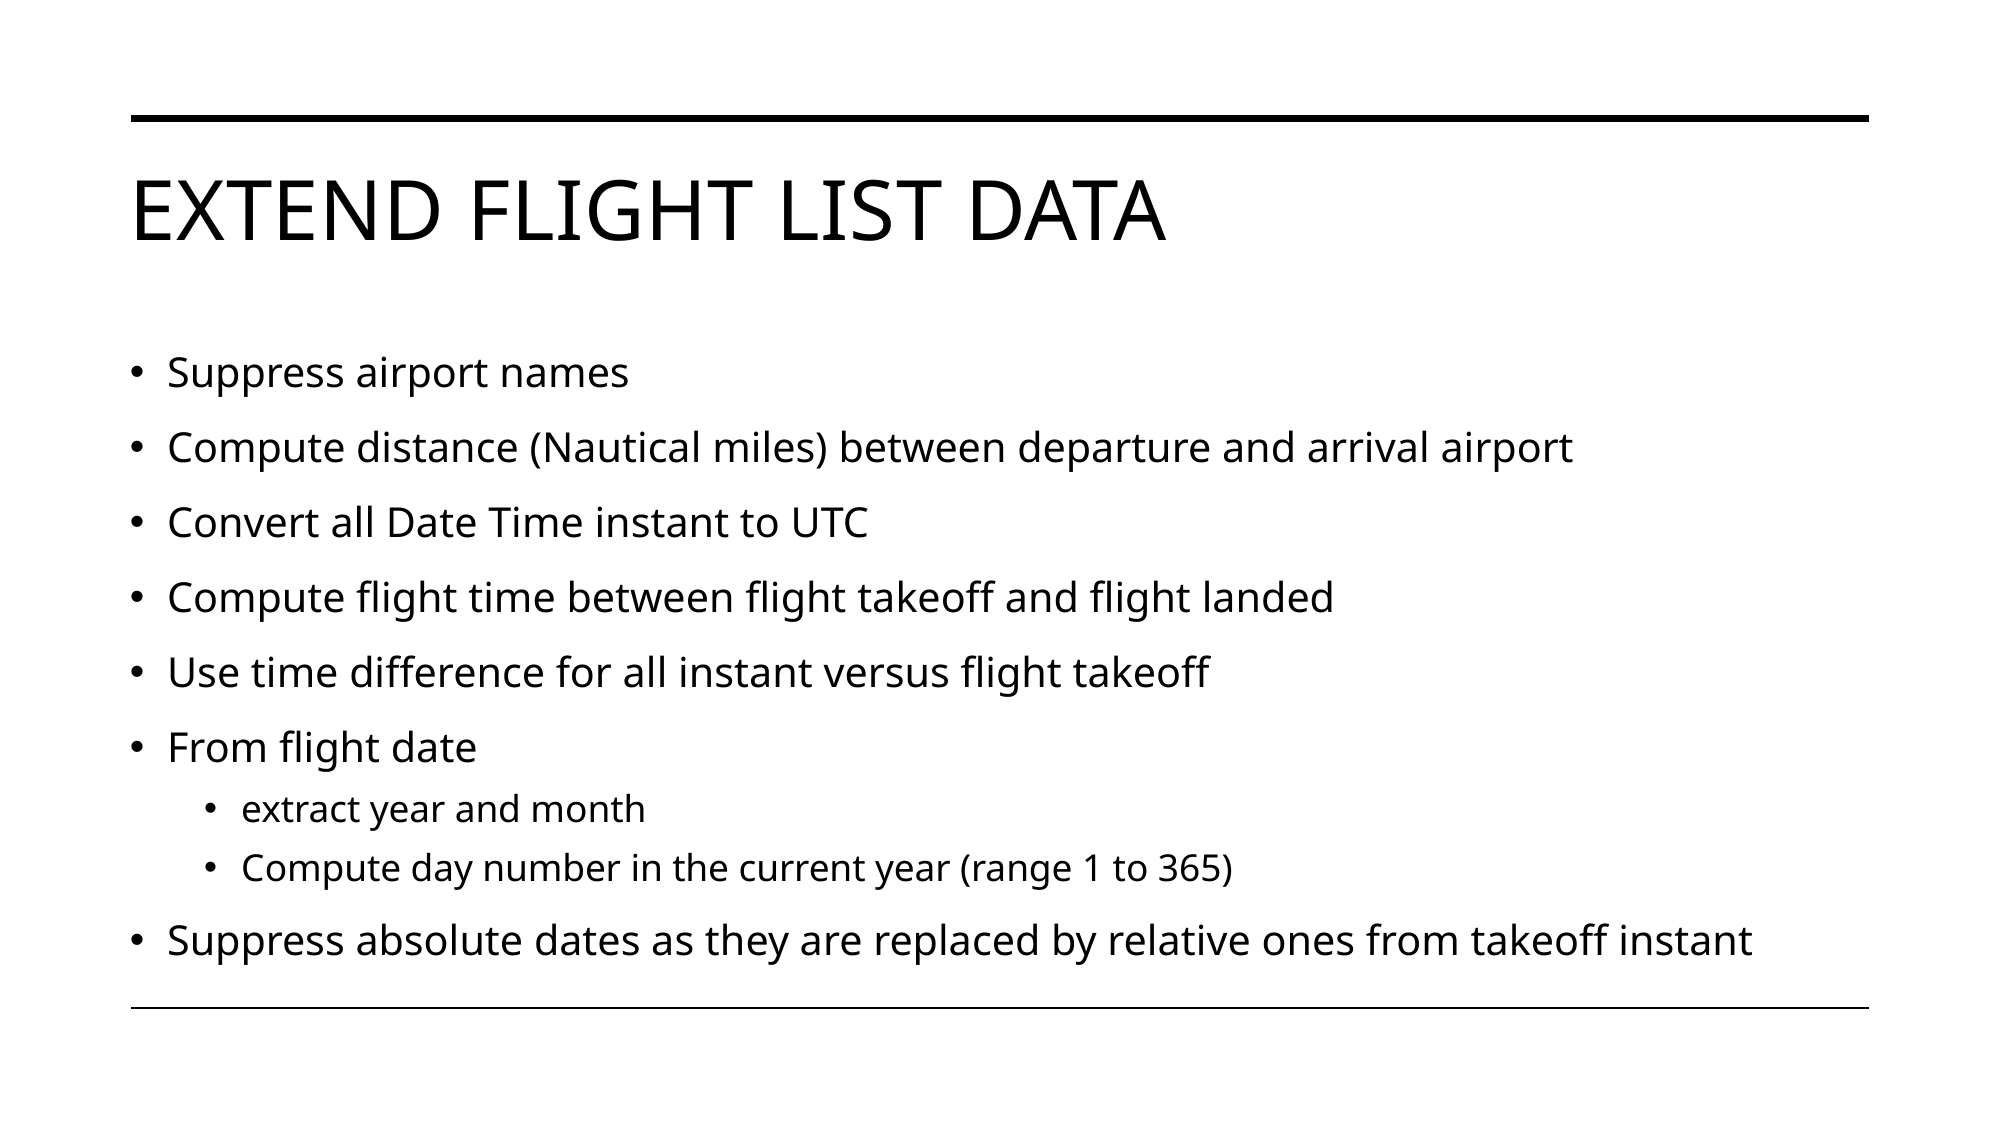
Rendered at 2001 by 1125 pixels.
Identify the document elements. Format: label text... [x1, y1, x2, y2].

title Extend flight list data [114, 149, 1869, 333]
list Suppress airport names Compute distance (Nautical miles) between departure and arrival airport Convert all Date Time instant to UTC Compute flight time between flight takeoff and flight landed Use time difference for all instant versus flight takeoff From flight date extract year and month Compute day number in the current year (range 1 to 365) Suppress absolute dates as they are replaced by relative ones from takeoff instant [114, 333, 1869, 978]
